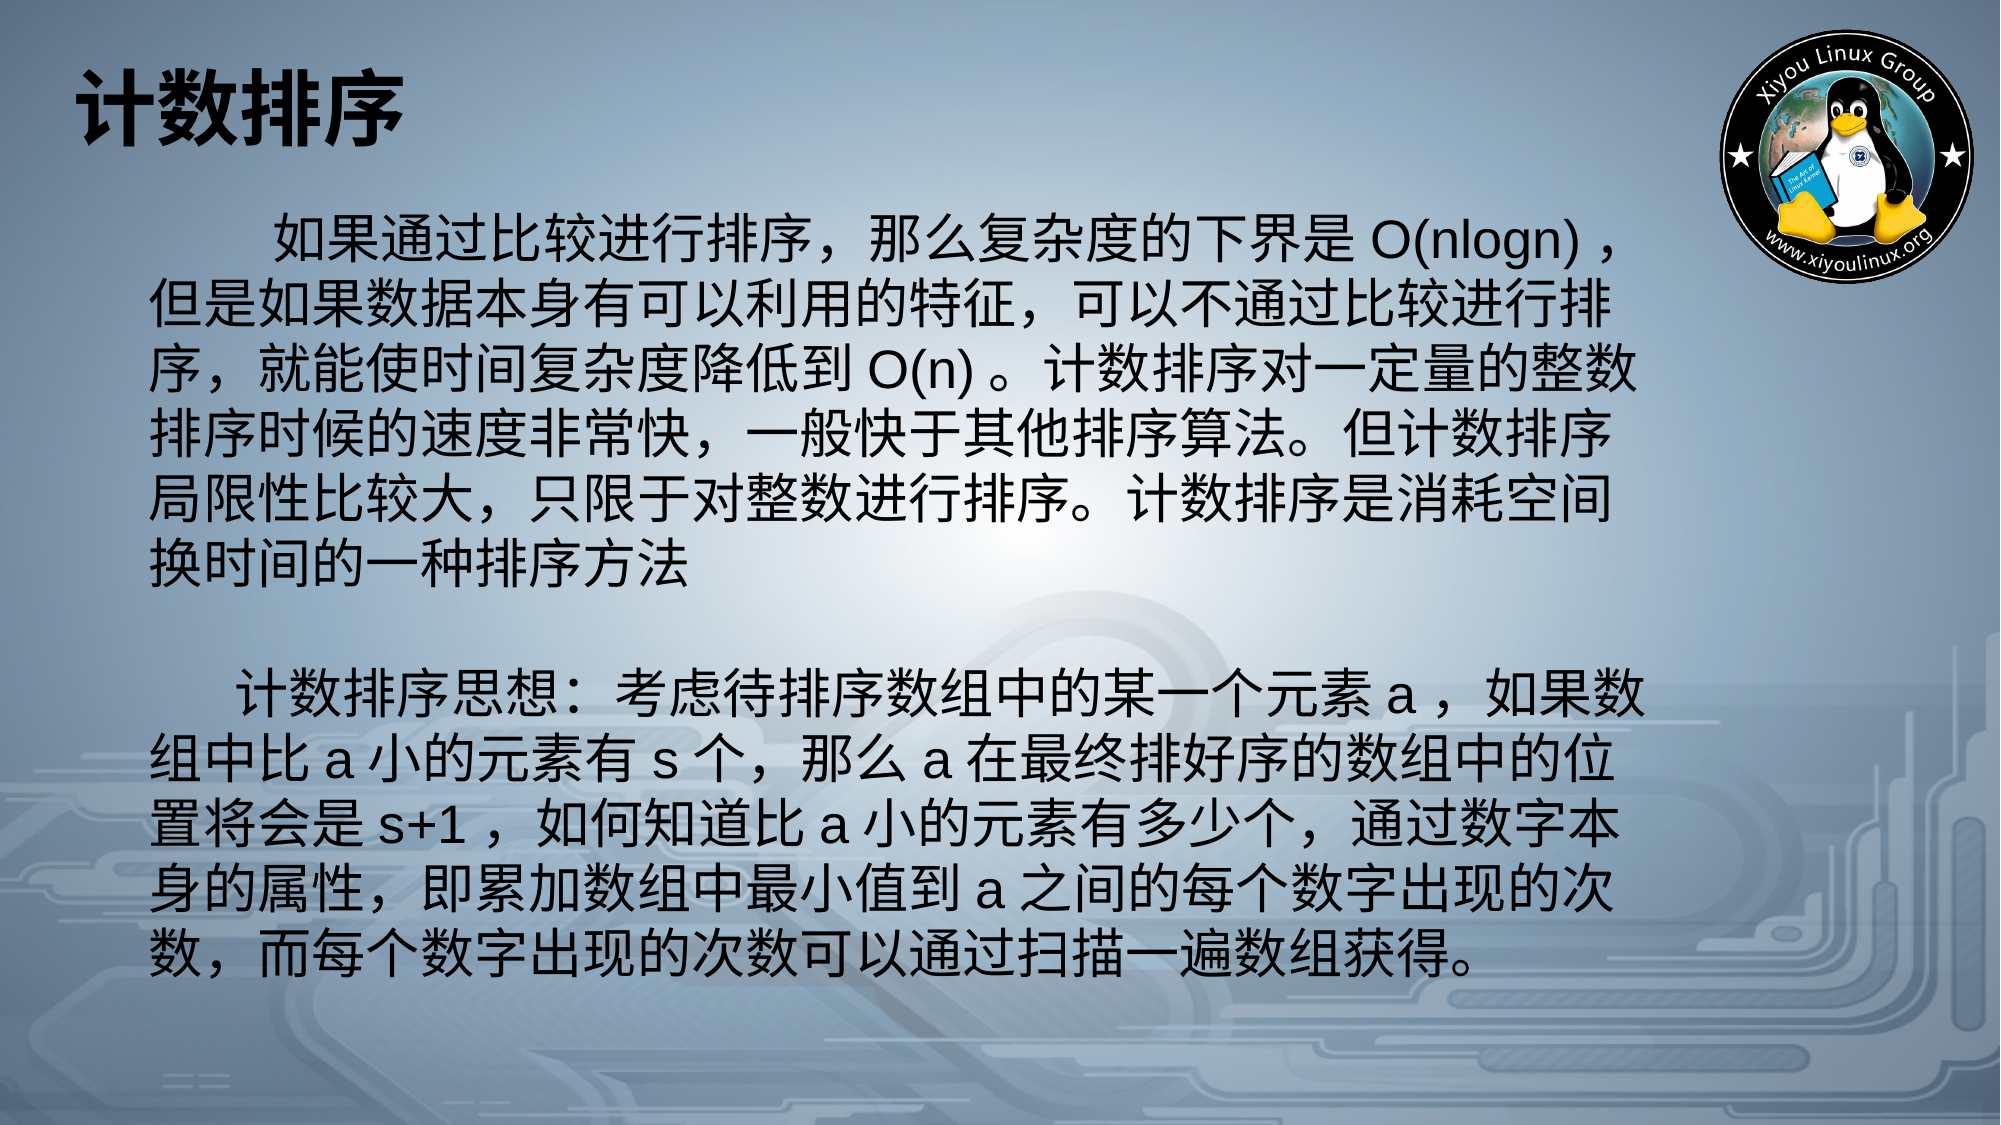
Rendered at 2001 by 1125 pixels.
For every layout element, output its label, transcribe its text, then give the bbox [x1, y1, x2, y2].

text_box 计数排序 [58, 48, 604, 164]
picture [0, 0, 2000, 1125]
title 如果通过比较进行排序，那么复杂度的下界是O(nlogn)，但是如果数据本身有可以利用的特征，可以不通过比较进行排序，就能使时间复杂度降低到O(n)。计数排序对一定量的整数排序时候的速度非常快，一般快于其他排序算法。但计数排序局限性比较大，只限于对整数进行排序。计数排序是消耗空间换时间的一种排序方法 计数排序思想：考虑待排序数组中的某一个元素a，如果数组中比a小的元素有s个，那么a在最终排好序的数组中的位置将会是s+1，如何知道比a小的元素有多少个，通过数字本身的属性，即累加数组中最小值到a之间的每个数字出现的次数，而每个数字出现的次数可以通过扫描一遍数组获得。 [133, 168, 1665, 1086]
